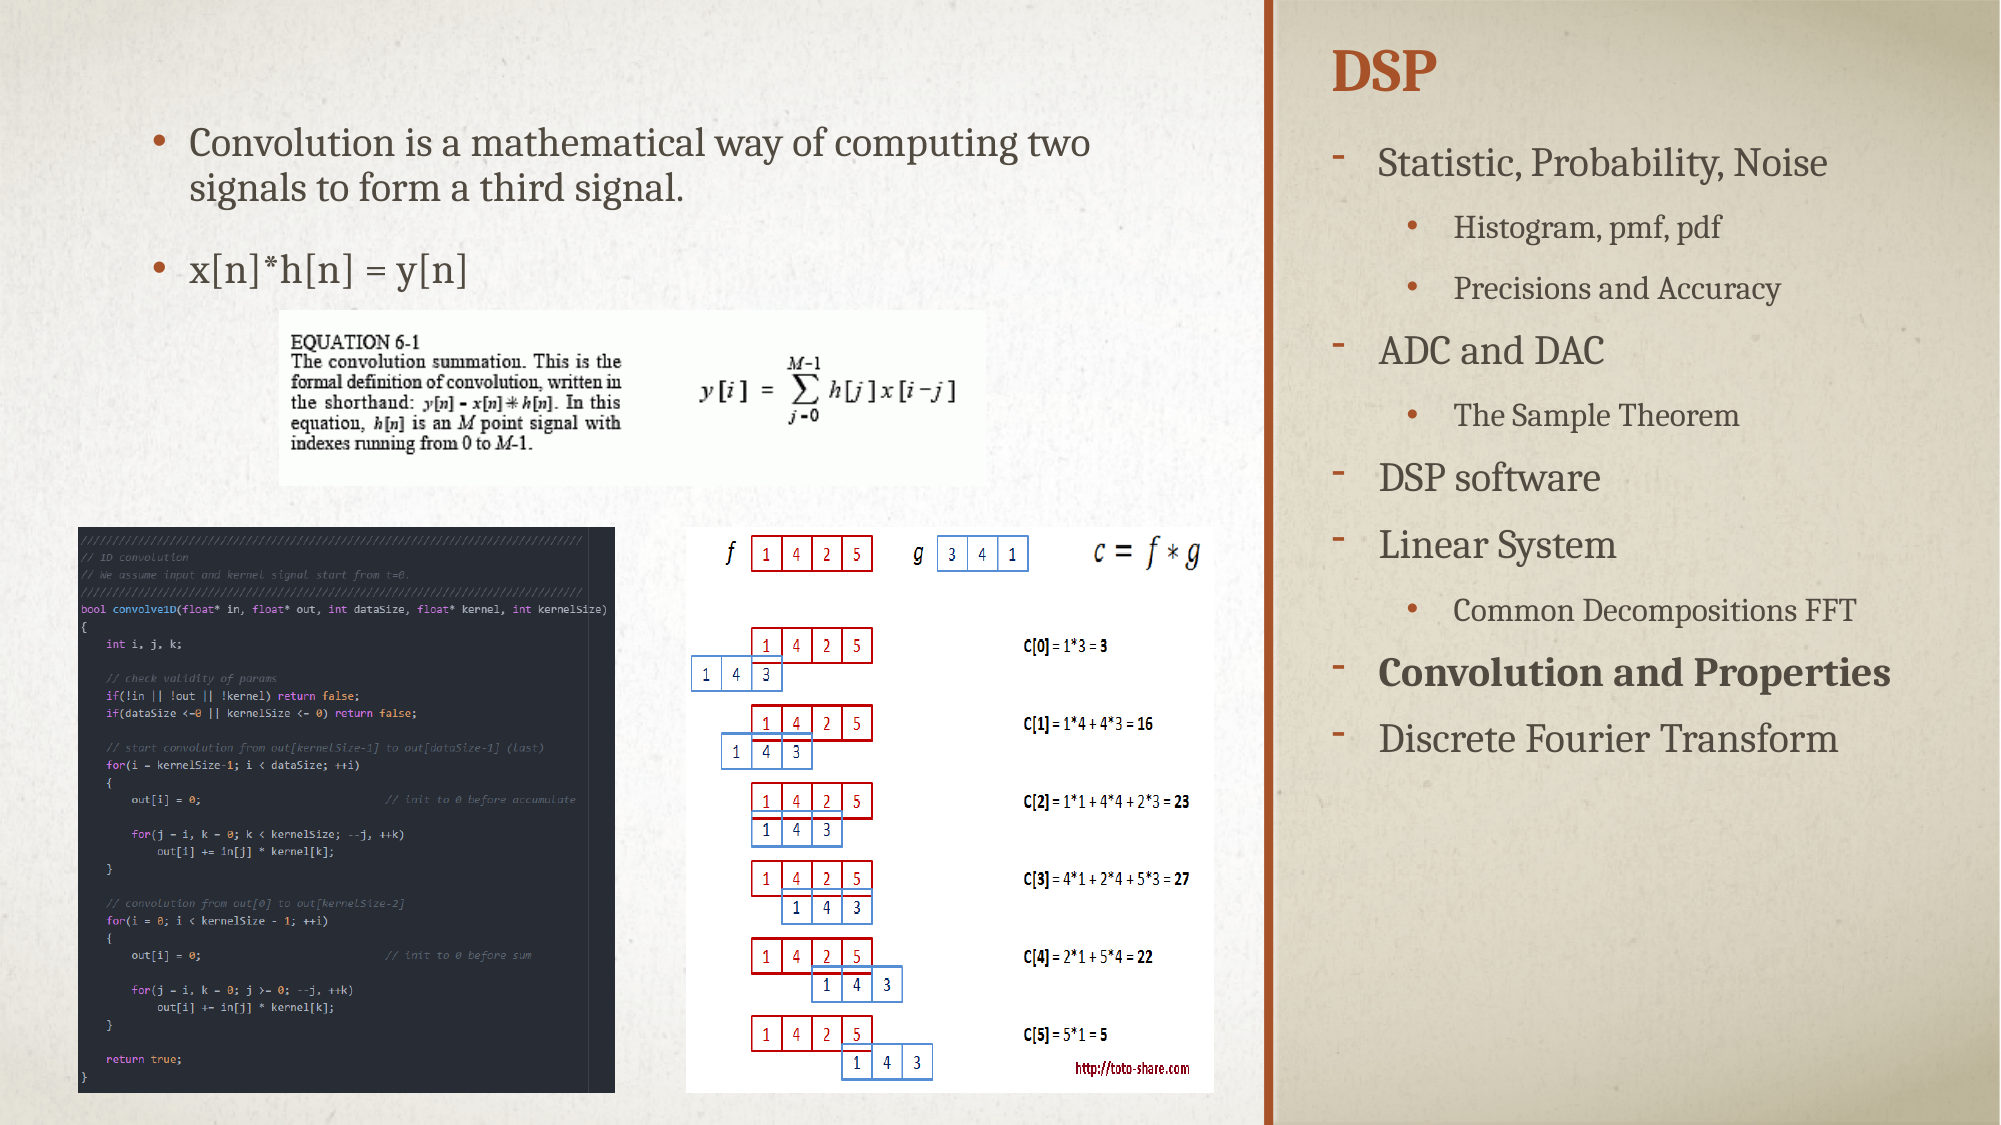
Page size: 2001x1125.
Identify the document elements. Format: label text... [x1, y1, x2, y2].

title Dsp [1316, 31, 1887, 113]
list Statistic, Probability, Noise Histogram, pmf, pdf Precisions and Accuracy ADC and DAC The Sample Theorem DSP software Linear System Common Decompositions FFT Convolution and Properties Discrete Fourier Transform [1316, 127, 1986, 1090]
list Convolution is a mathematical way of computing two signals to form a third signal. x[n]*h[n] = y[n] [129, 112, 1135, 1013]
picture [0, 0, 1264, 1125]
picture [1274, 0, 2001, 1125]
